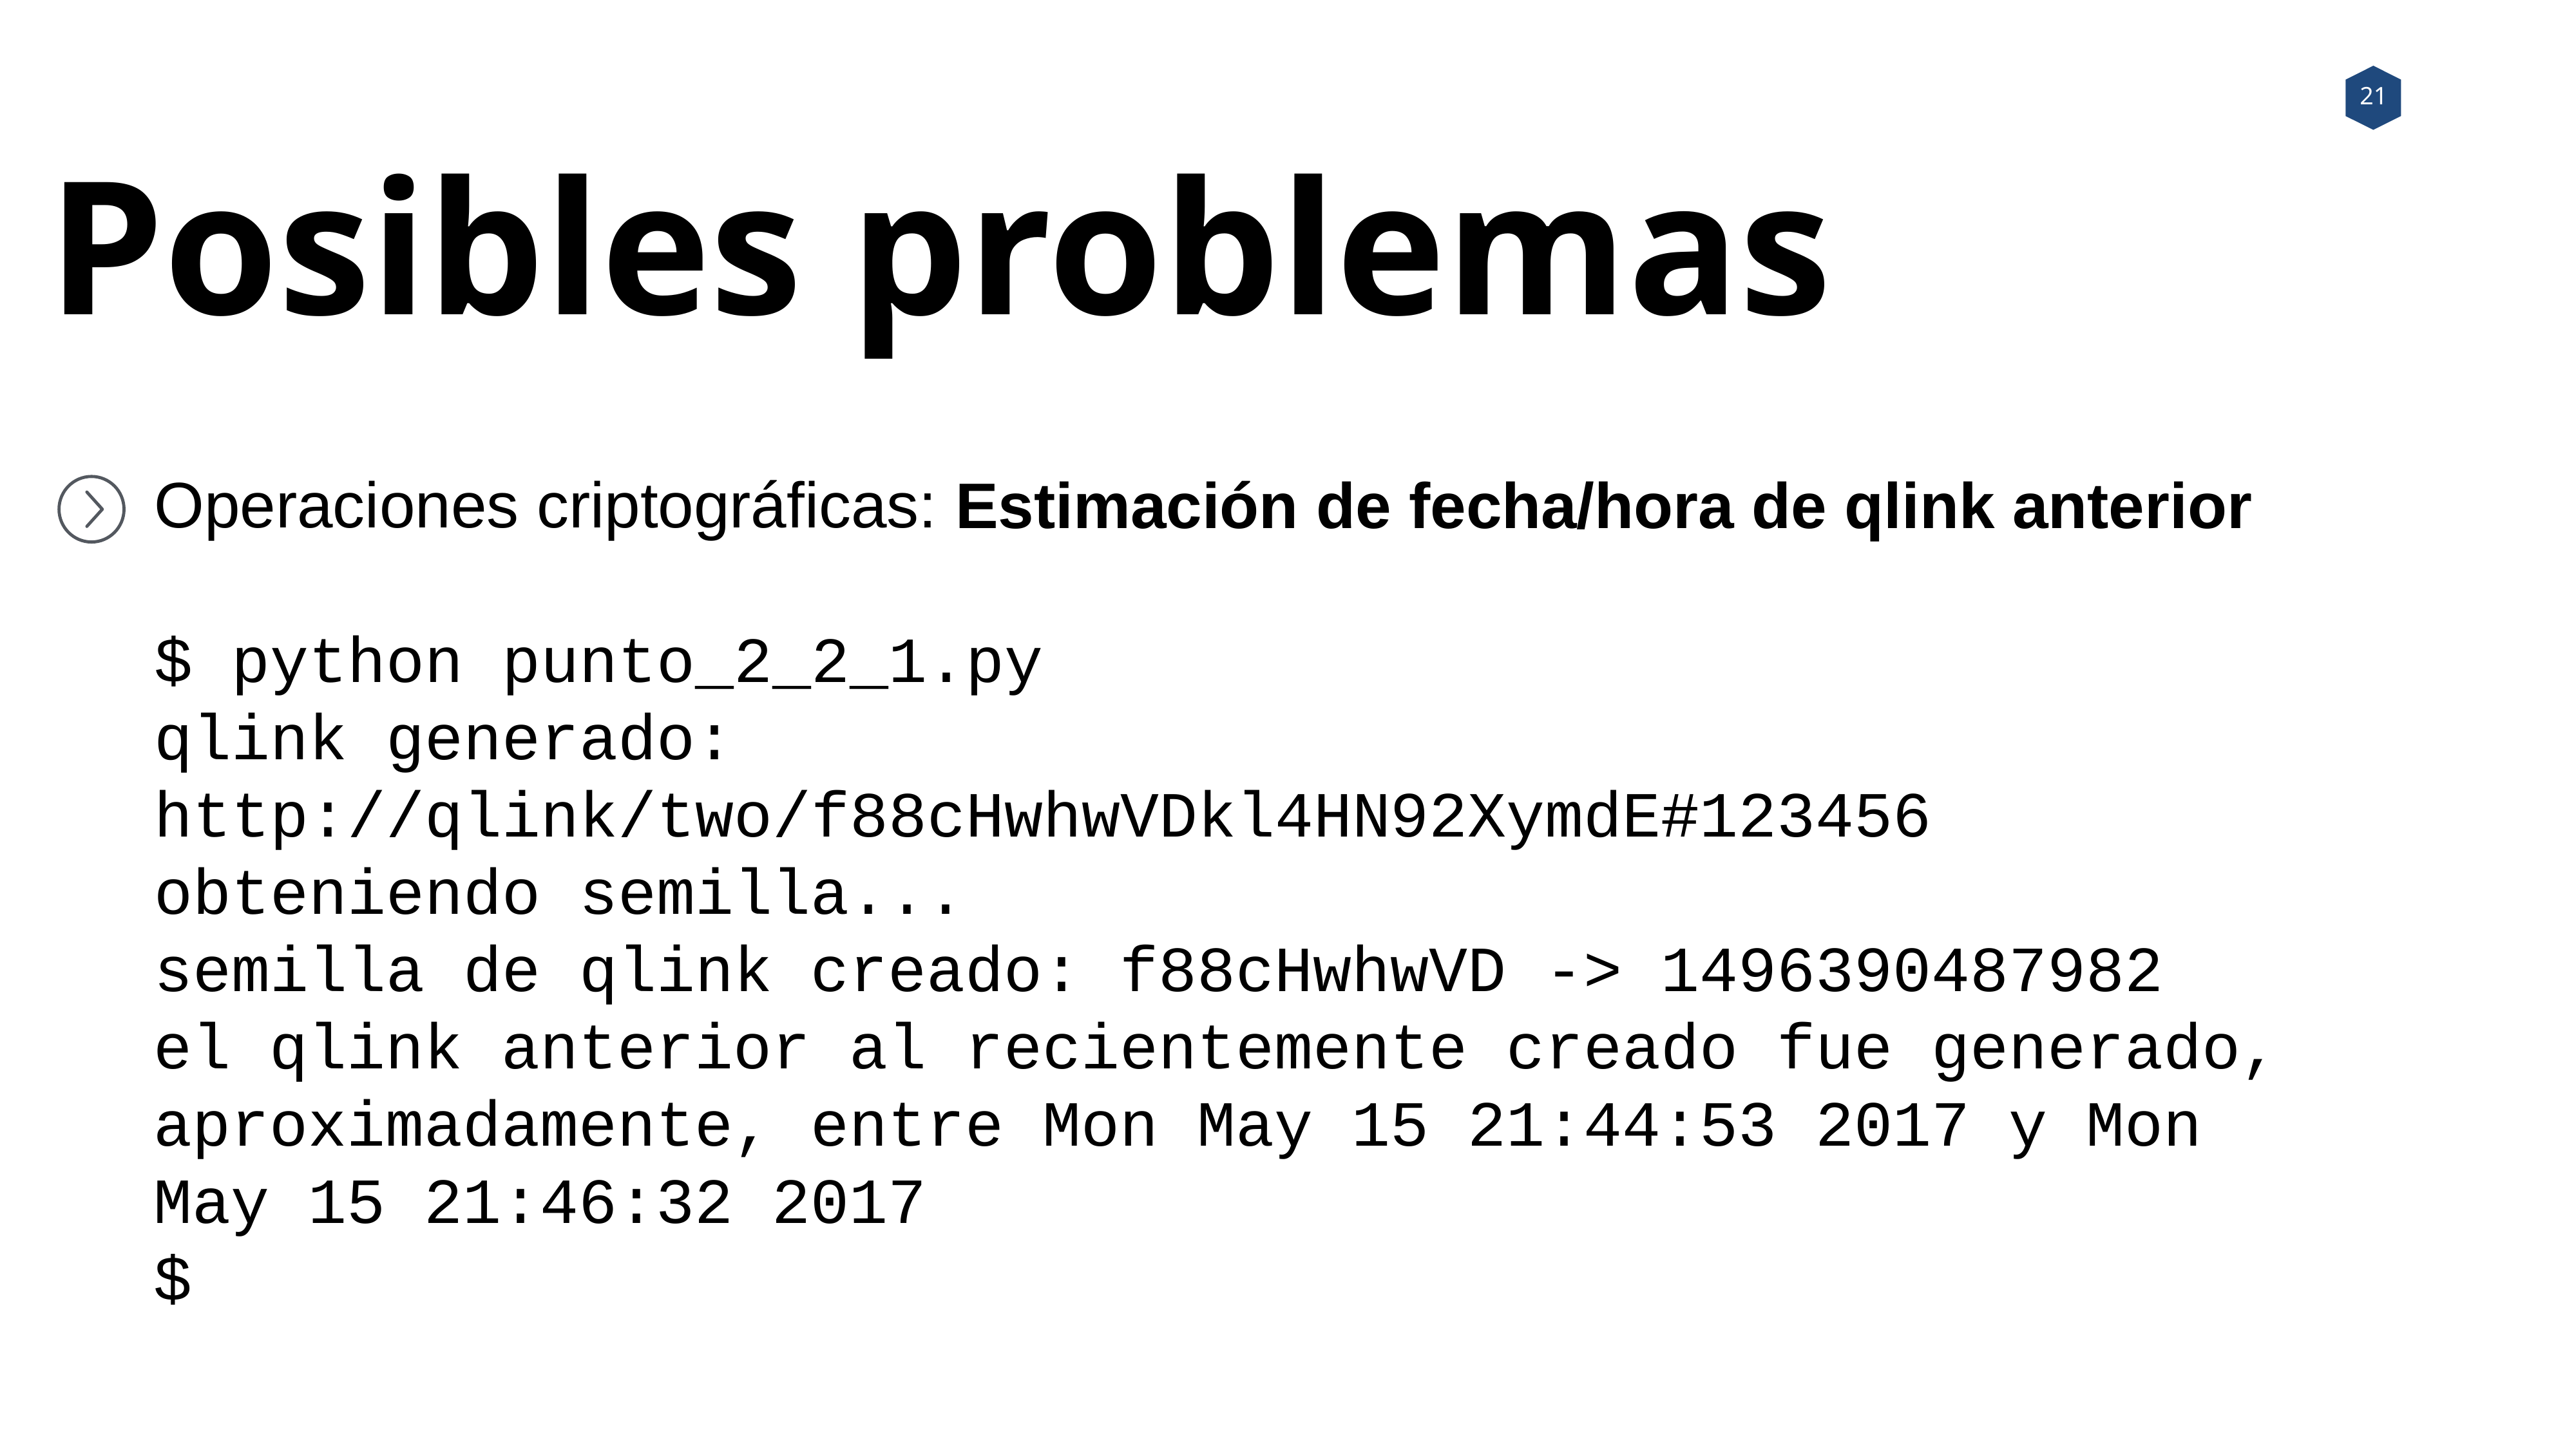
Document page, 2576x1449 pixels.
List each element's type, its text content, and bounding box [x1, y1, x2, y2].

text_box [57, 475, 126, 544]
text_box [154, 621, 2472, 889]
text_box Operaciones criptográficas: Estimación de fecha/hora de qlink anterior $ python punto_2_2_1.py qlink generado: http://qlink/two/f88cHwhwVDkl4HN92XymdE#123456 obteniendo semilla... semilla de qlink creado: f88cHwhwVD -> 1496390487982 el qlink anterior al recientemente creado fue generado, aproximadamente, entre Mon May 15 21:44:53 2017 y Mon May 15 21:46:32 2017 $ [144, 459, 2319, 629]
text_box Posibles problemas [38, 124, 2009, 357]
